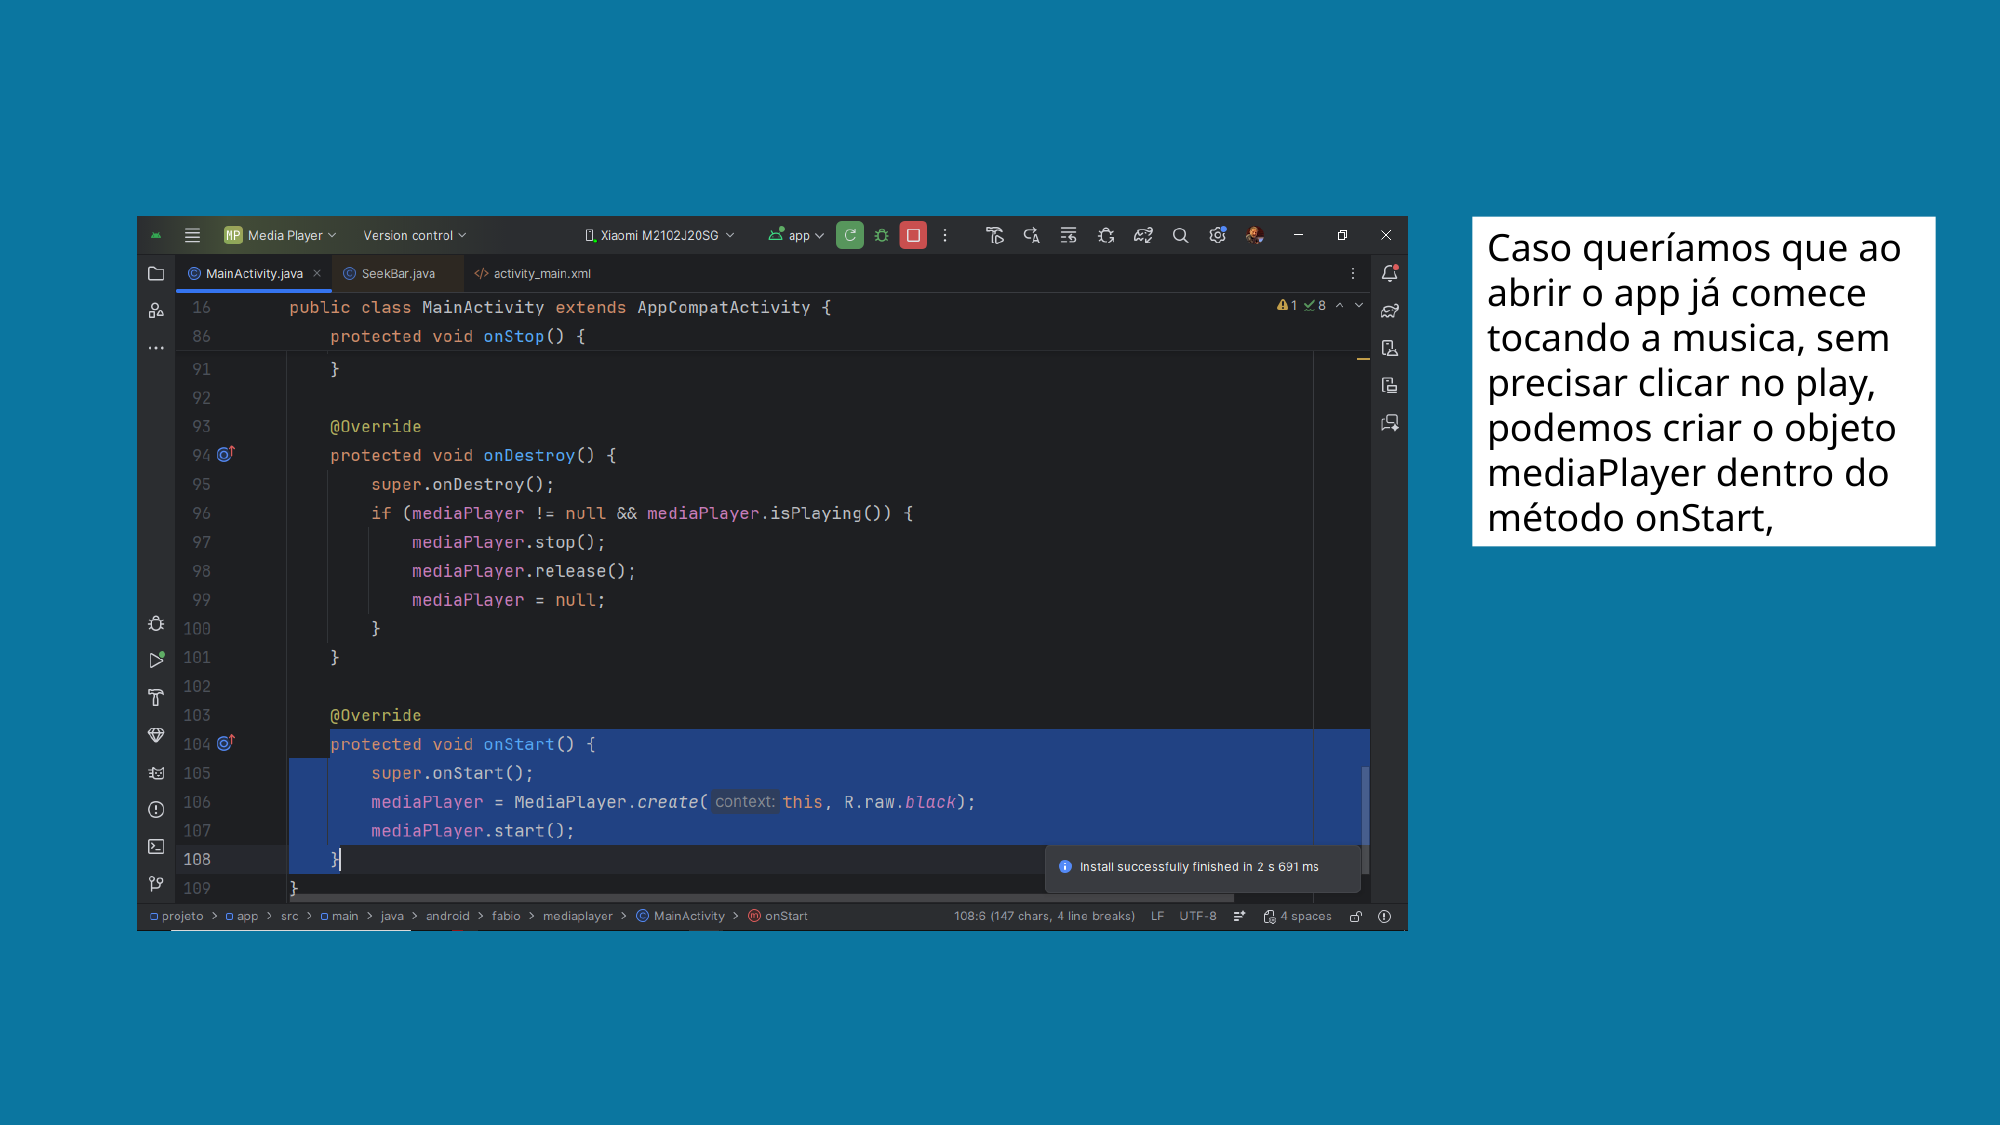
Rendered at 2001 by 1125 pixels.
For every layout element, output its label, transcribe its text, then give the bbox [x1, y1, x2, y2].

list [136, 216, 1408, 931]
text_box Caso queríamos que ao abrir o app já comece tocando a musica, sem precisar clicar no play, podemos criar o objeto mediaPlayer dentro do método onStart, [1472, 216, 1936, 547]
